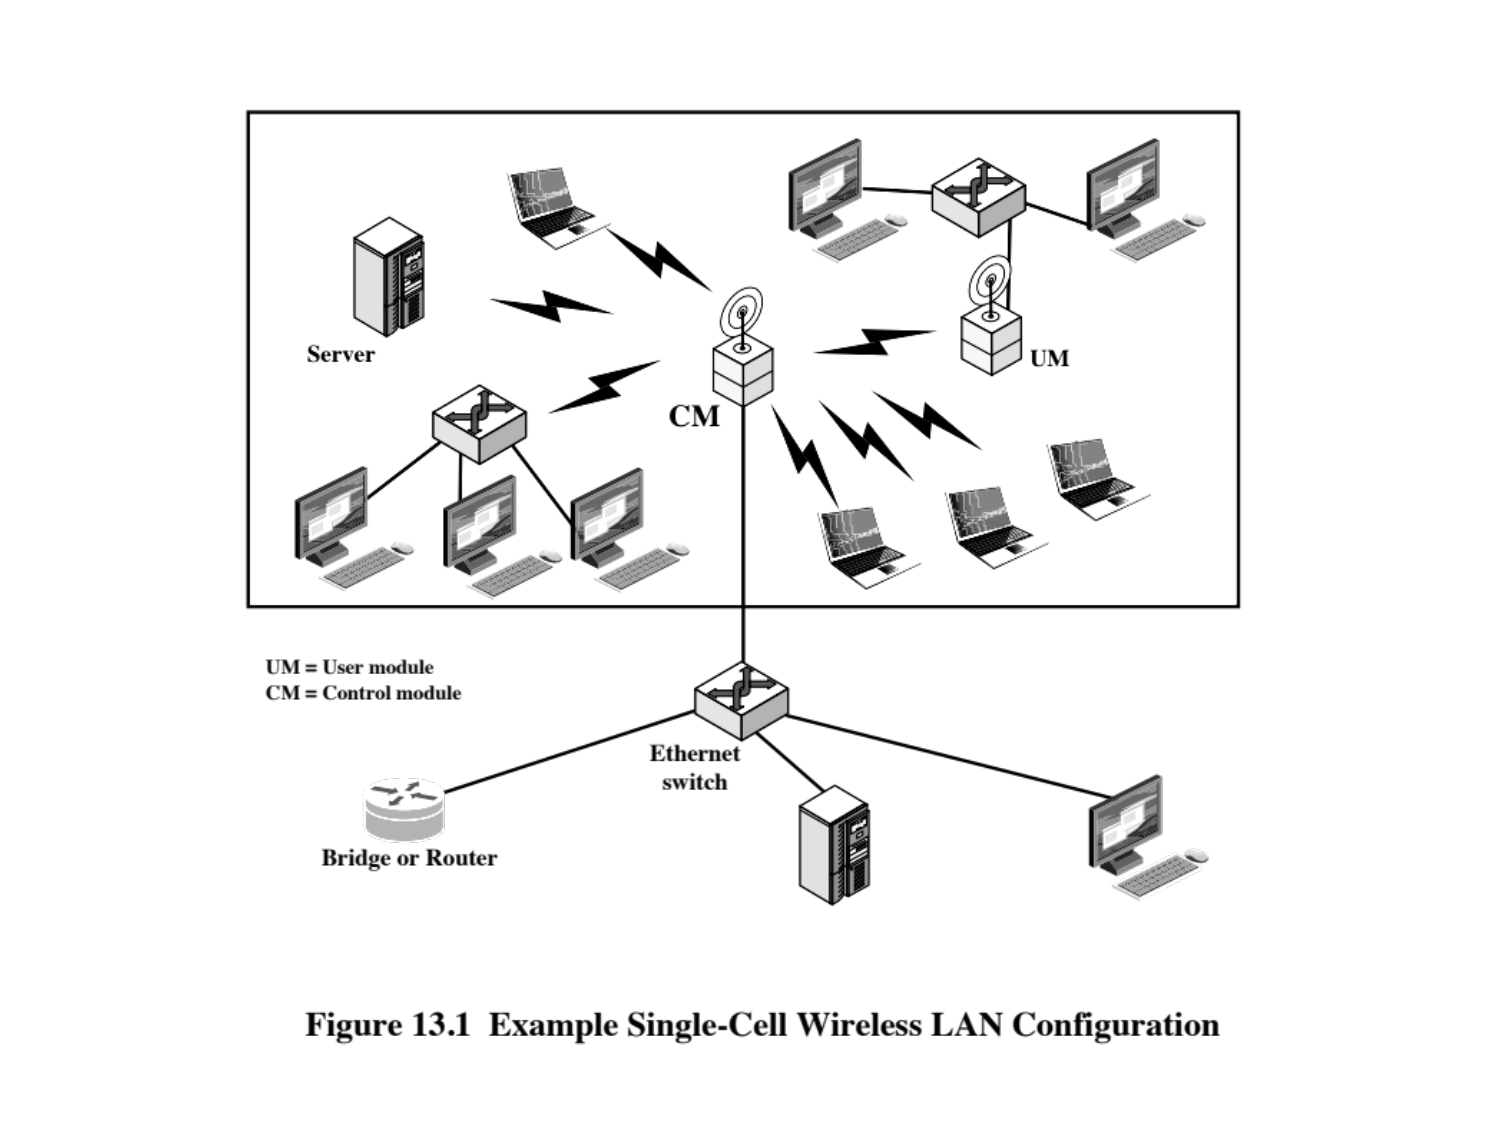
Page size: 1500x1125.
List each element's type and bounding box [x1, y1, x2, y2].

picture [174, 45, 1313, 1101]
